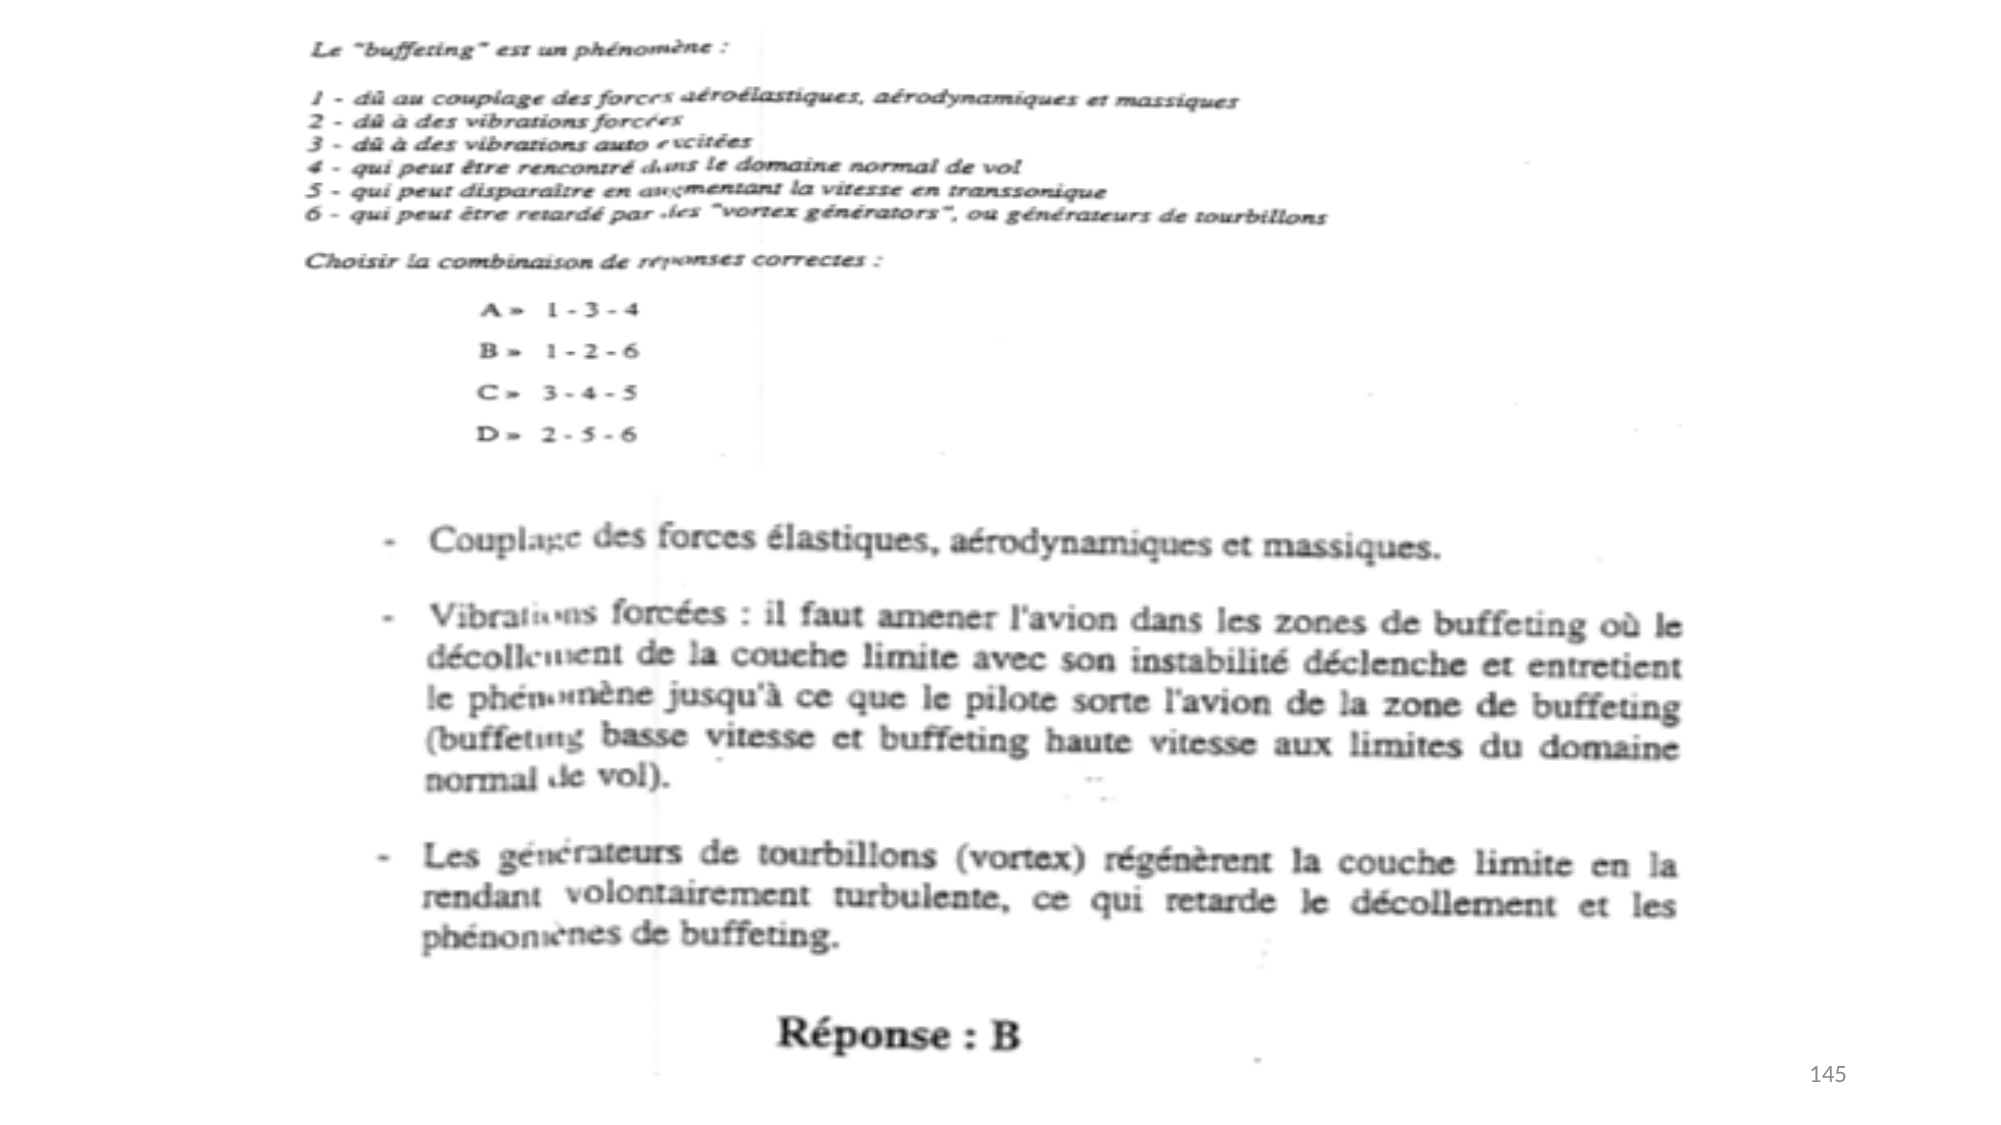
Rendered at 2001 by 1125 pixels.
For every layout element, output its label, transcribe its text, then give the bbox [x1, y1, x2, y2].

picture [314, 491, 1697, 1076]
picture [303, 30, 1686, 468]
slide_number 145 [1412, 1042, 1863, 1103]
